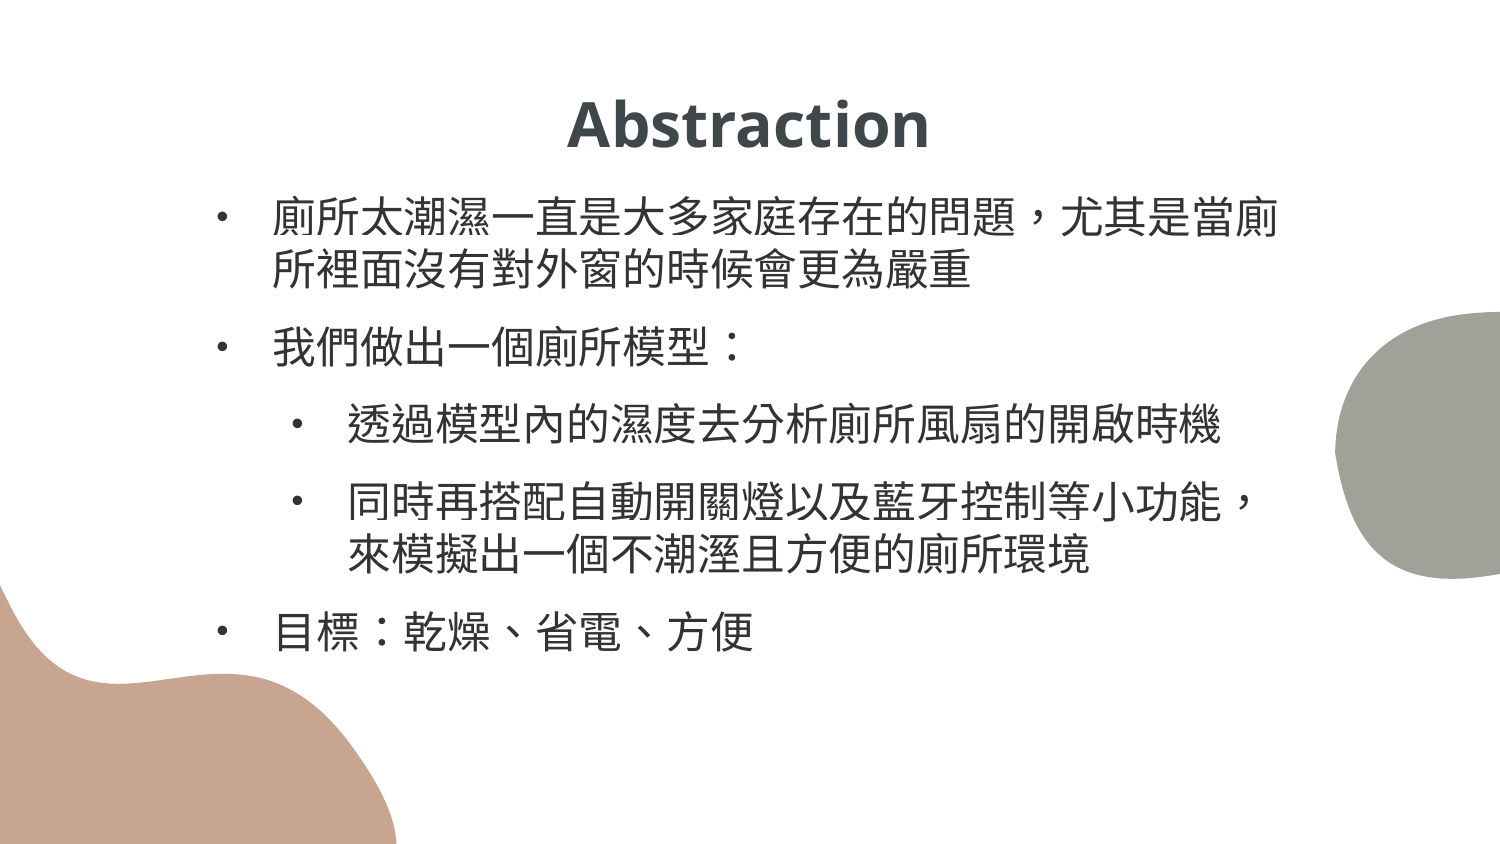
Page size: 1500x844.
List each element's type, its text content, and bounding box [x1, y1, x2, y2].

title Abstraction [116, 85, 1383, 175]
list 廁所太潮濕一直是大多家庭存在的問題，尤其是當廁所裡面沒有對外窗的時候會更為嚴重 我們做出一個廁所模型： 透過模型內的濕度去分析廁所風扇的開啟時機 同時再搭配自動開關燈以及藍牙控制等小功能，來模擬出一個不潮溼且方便的廁所環境 目標：乾燥、省電、方便 [201, 174, 1299, 723]
